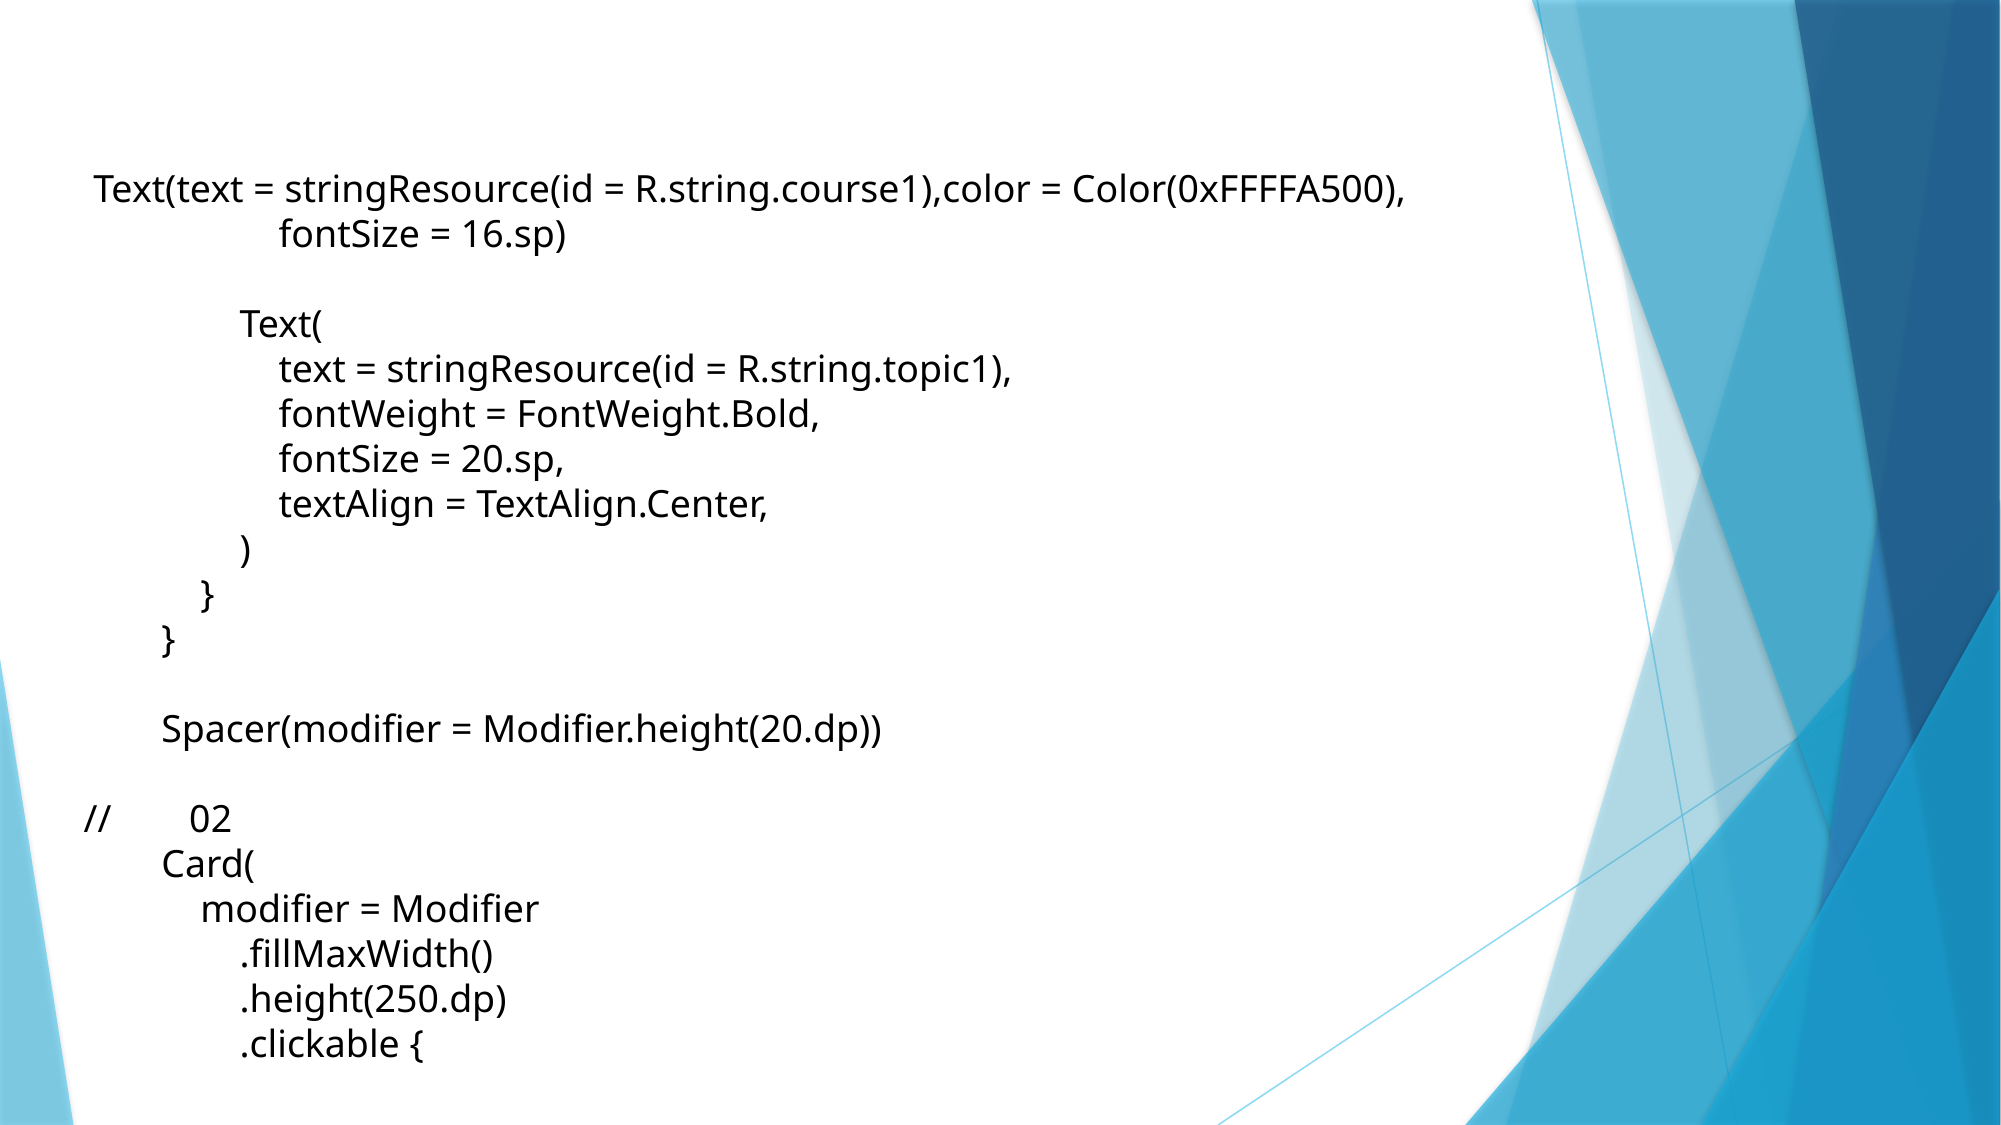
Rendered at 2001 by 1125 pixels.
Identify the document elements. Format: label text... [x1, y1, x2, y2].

text_box Text(text = stringResource(id = R.string.course1),color = Color(0xFFFFA500), fontSize = 16.sp) Text( text = stringResource(id = R.string.topic1), fontWeight = FontWeight.Bold, fontSize = 20.sp, textAlign = TextAlign.Center, ) } } Spacer(modifier = Modifier.height(20.dp)) // 02 Card( modifier = Modifier .fillMaxWidth() .height(250.dp) .clickable { [68, 157, 1839, 1073]
